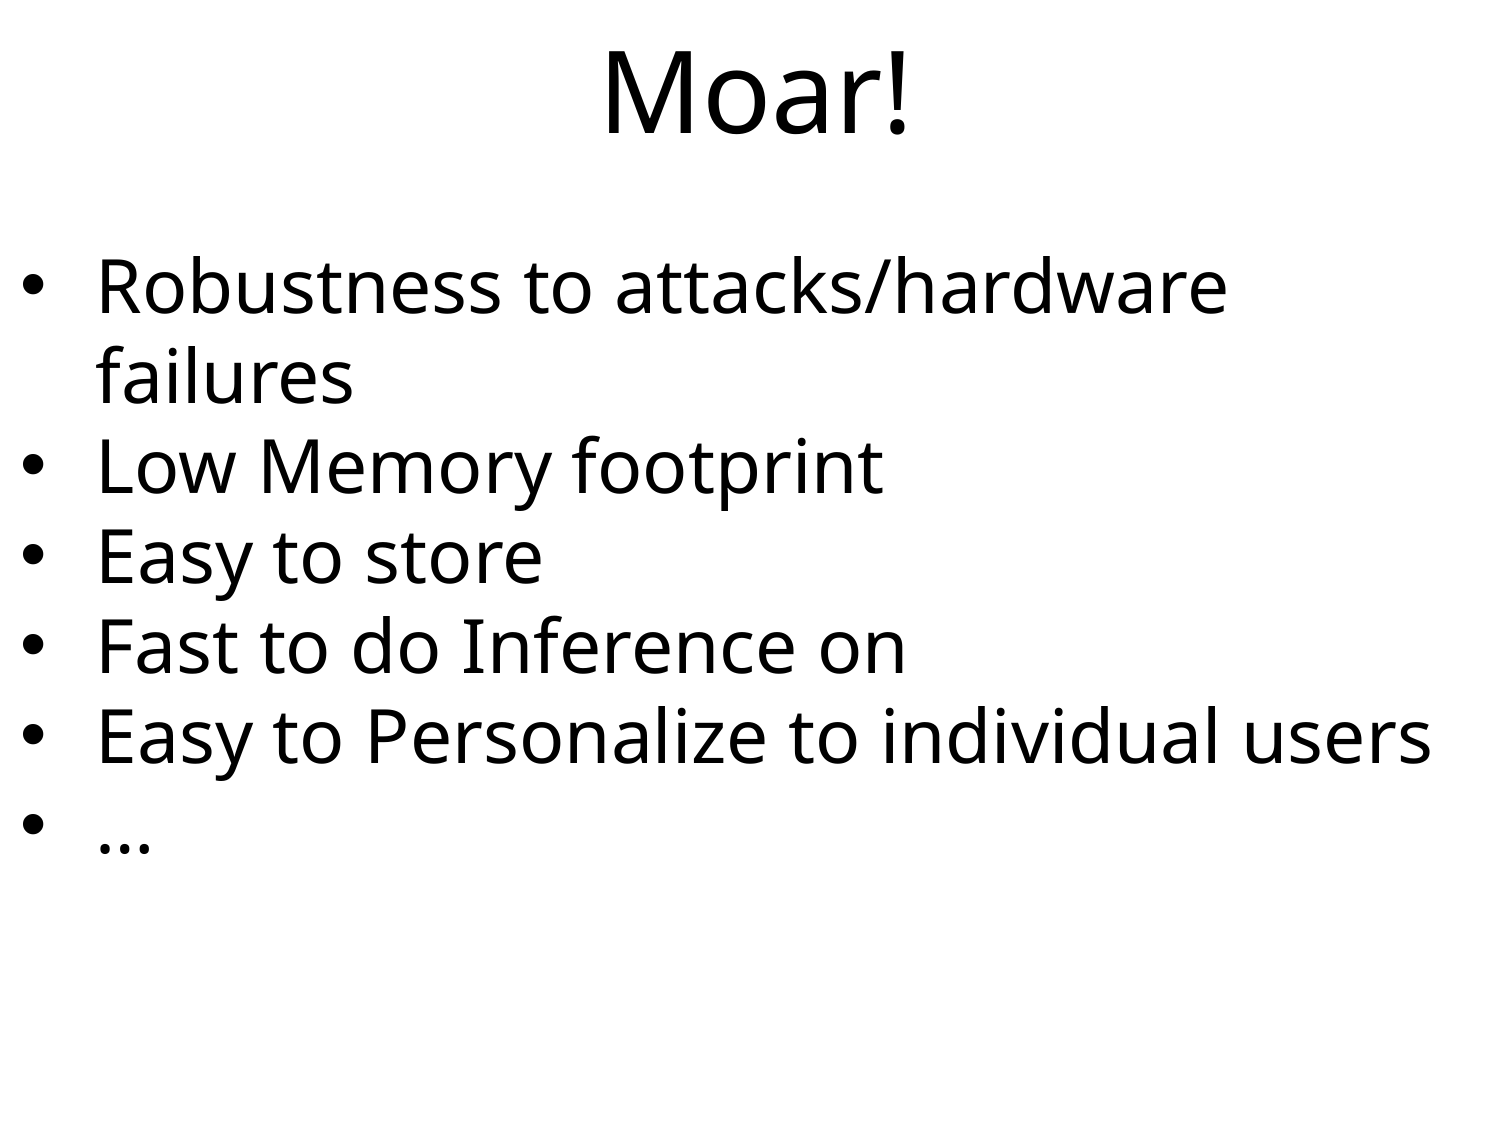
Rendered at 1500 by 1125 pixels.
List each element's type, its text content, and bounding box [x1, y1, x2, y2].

title Moar! [6, 0, 1500, 209]
text_box Robustness to attacks/hardware failures Low Memory footprint Easy to store Fast to do Inference on Easy to Personalize to individual users … [5, 160, 1500, 1016]
